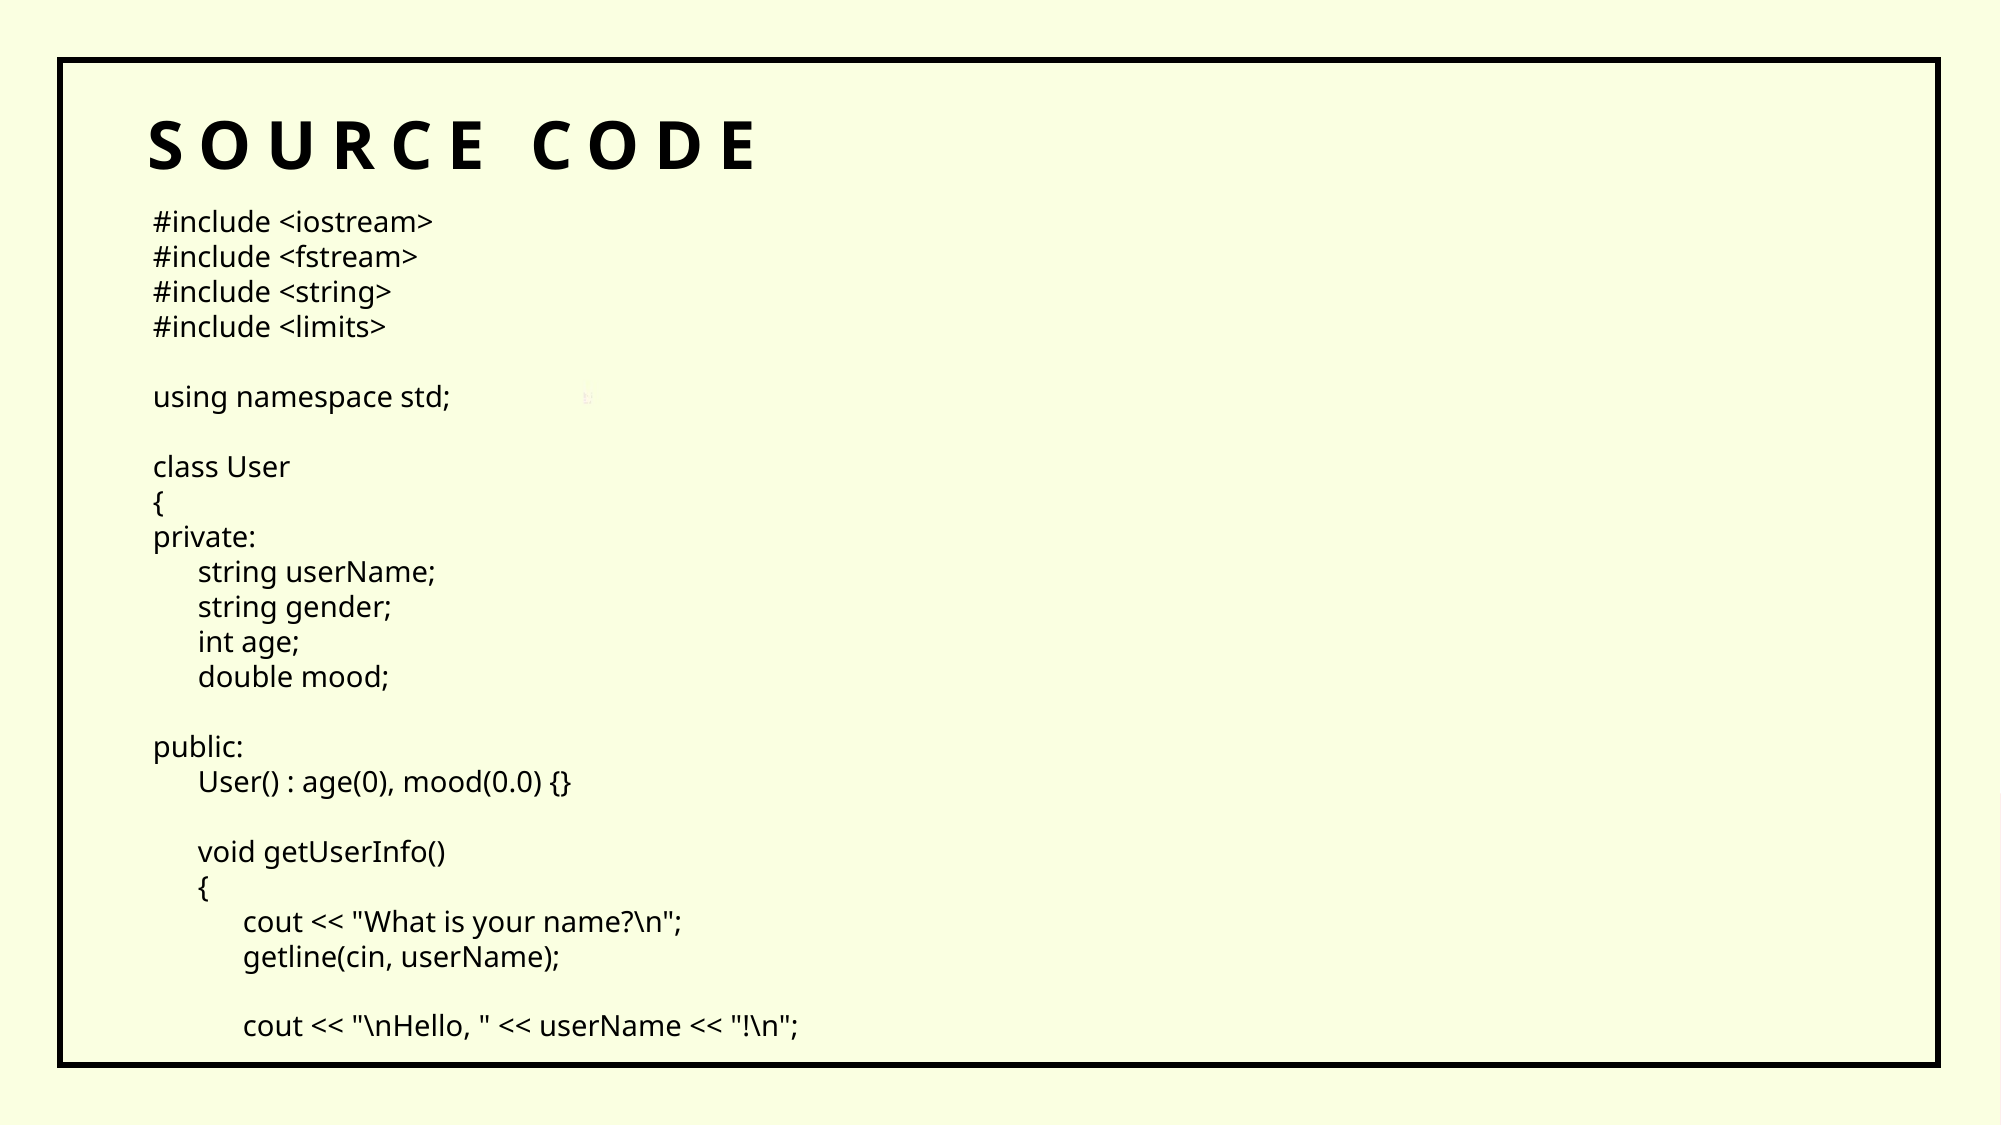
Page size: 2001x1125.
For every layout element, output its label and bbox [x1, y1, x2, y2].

list [0, 0, 2000, 1125]
